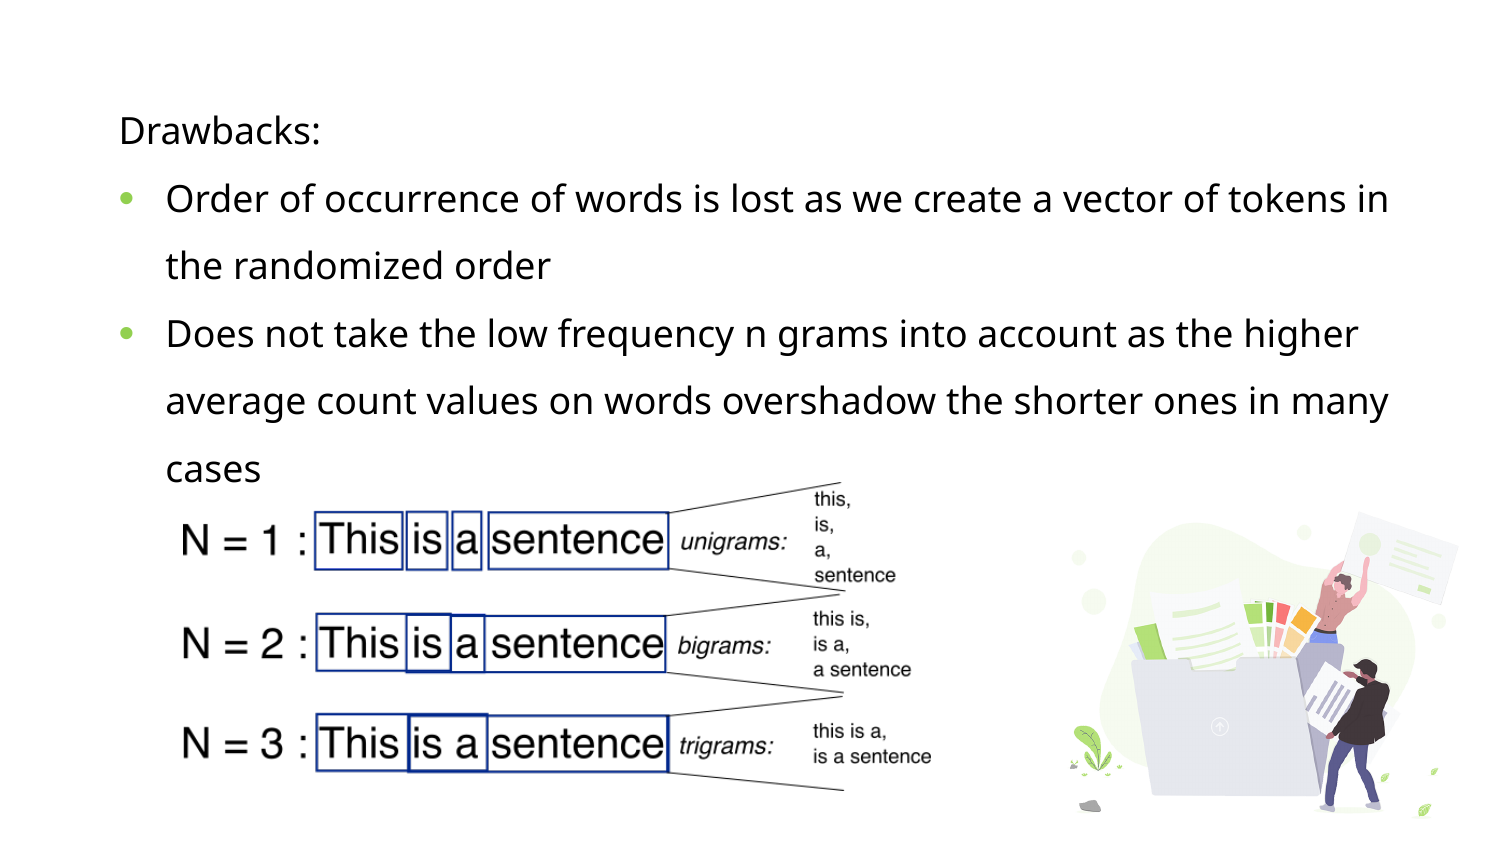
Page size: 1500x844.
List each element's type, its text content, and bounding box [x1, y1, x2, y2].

picture [1067, 510, 1460, 819]
text_box Drawbacks: Order of occurrence of words is lost as we create a vector of tokens in the randomized order Does not take the low frequency n grams into account as the higher average count values on words overshadow the shorter ones in many cases [103, 77, 1443, 550]
picture [183, 482, 931, 791]
